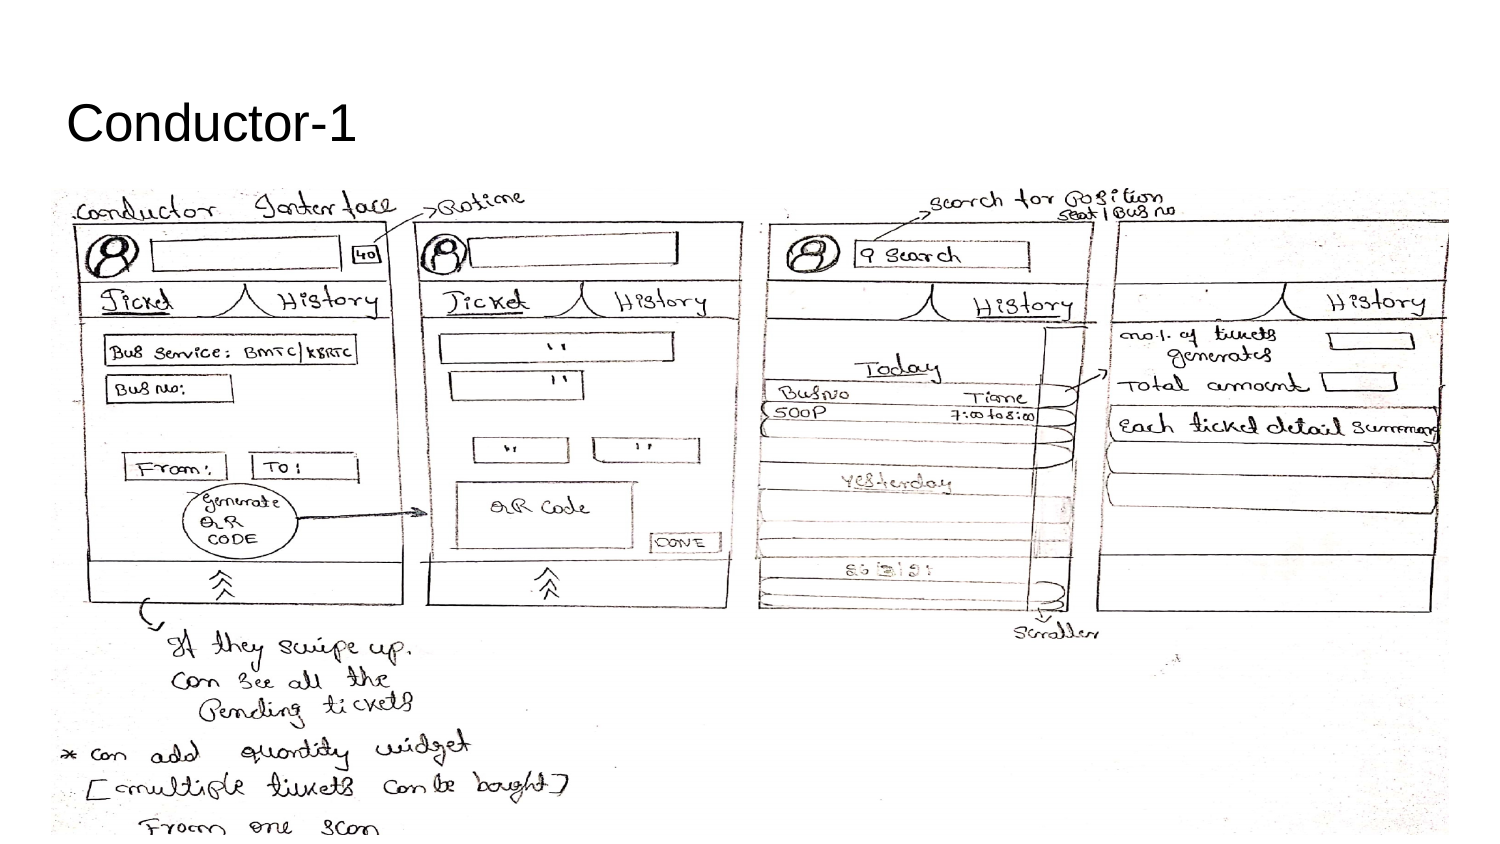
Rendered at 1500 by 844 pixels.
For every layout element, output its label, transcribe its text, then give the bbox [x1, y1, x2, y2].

title Conductor-1 [51, 72, 1449, 167]
picture [50, 188, 1450, 835]
